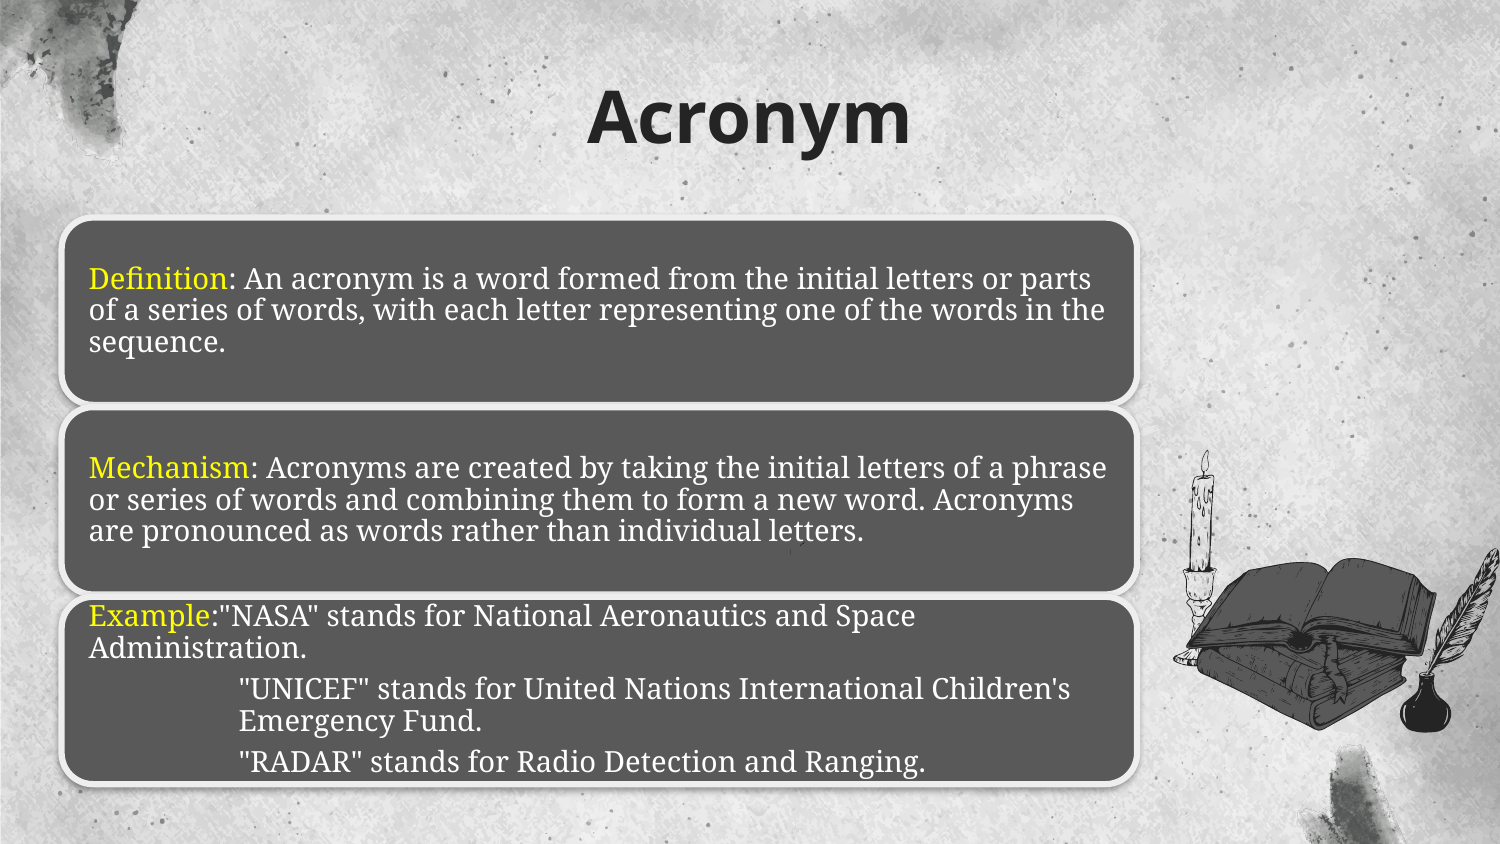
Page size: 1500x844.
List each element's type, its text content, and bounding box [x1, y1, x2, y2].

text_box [61, 217, 1138, 785]
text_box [0, 0, 1500, 844]
title Acronym [118, 72, 1382, 167]
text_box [1172, 449, 1500, 733]
